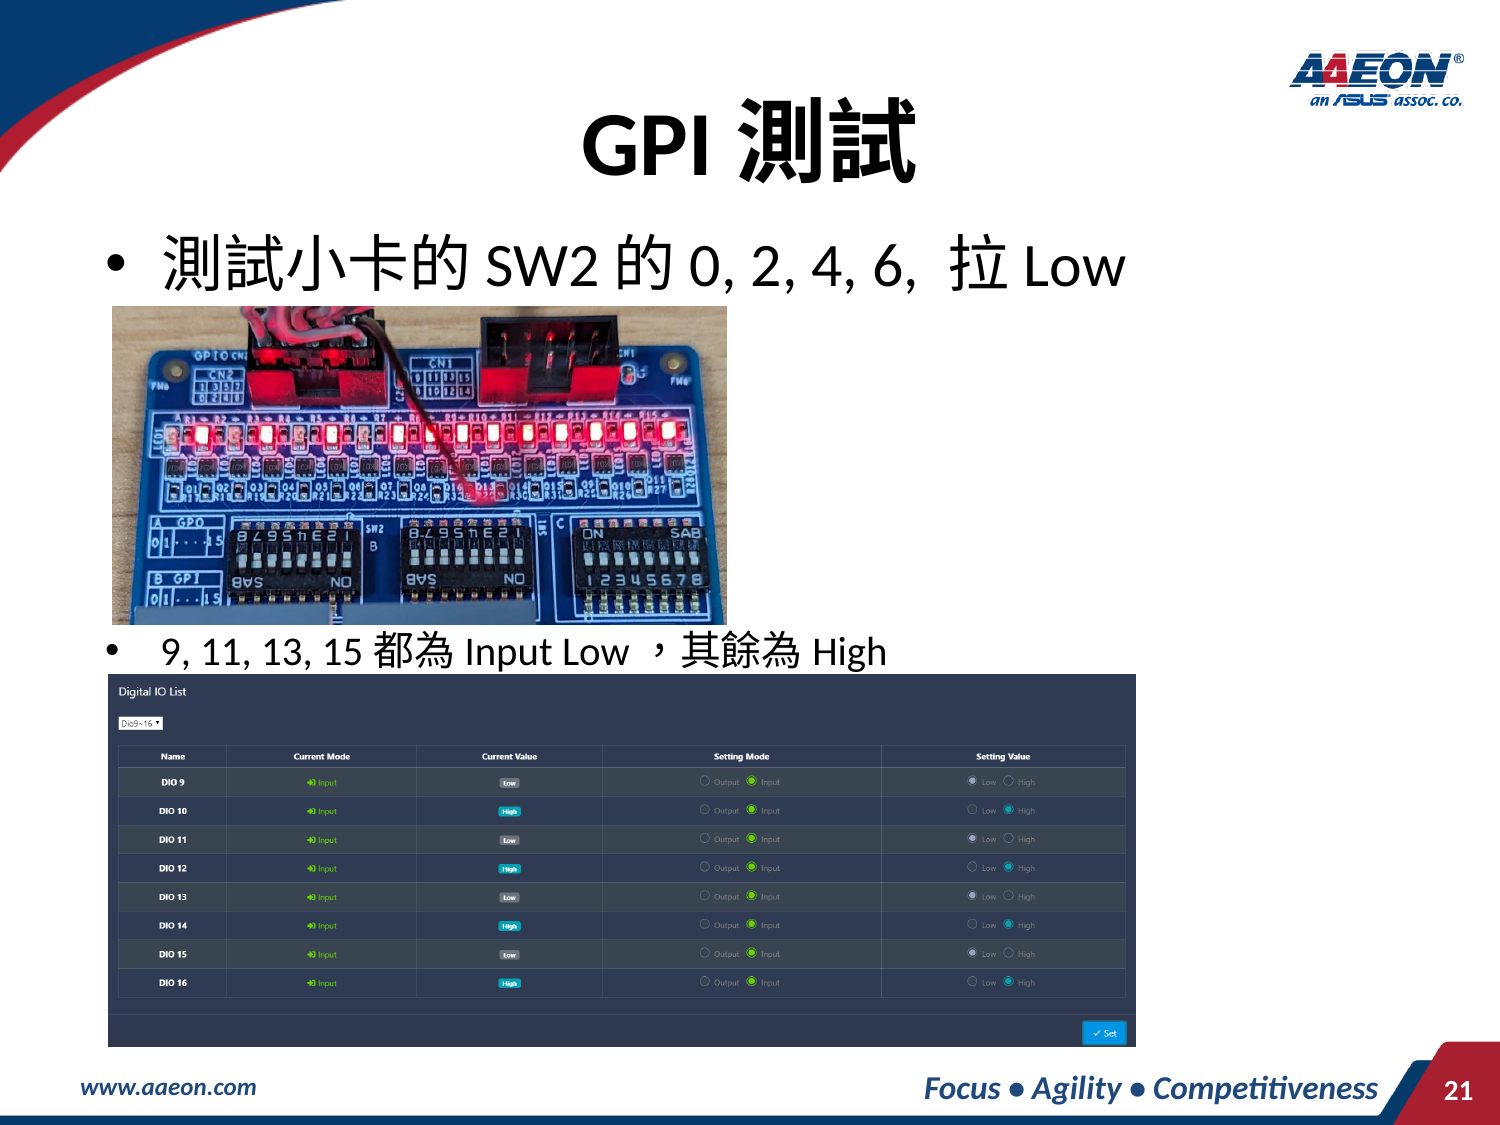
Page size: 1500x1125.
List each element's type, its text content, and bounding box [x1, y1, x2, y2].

slide_number 21 [1423, 1058, 1495, 1119]
title GPI測試 [75, 45, 1425, 233]
list 9, 11, 13, 15都為Input Low，其餘為High [90, 617, 1441, 682]
footer Focus • Agility • Competitiveness [879, 1058, 1424, 1114]
picture [0, 0, 1500, 1125]
text_box 測試小卡的SW2的0, 2, 4, 6, 拉Low [90, 217, 1439, 308]
